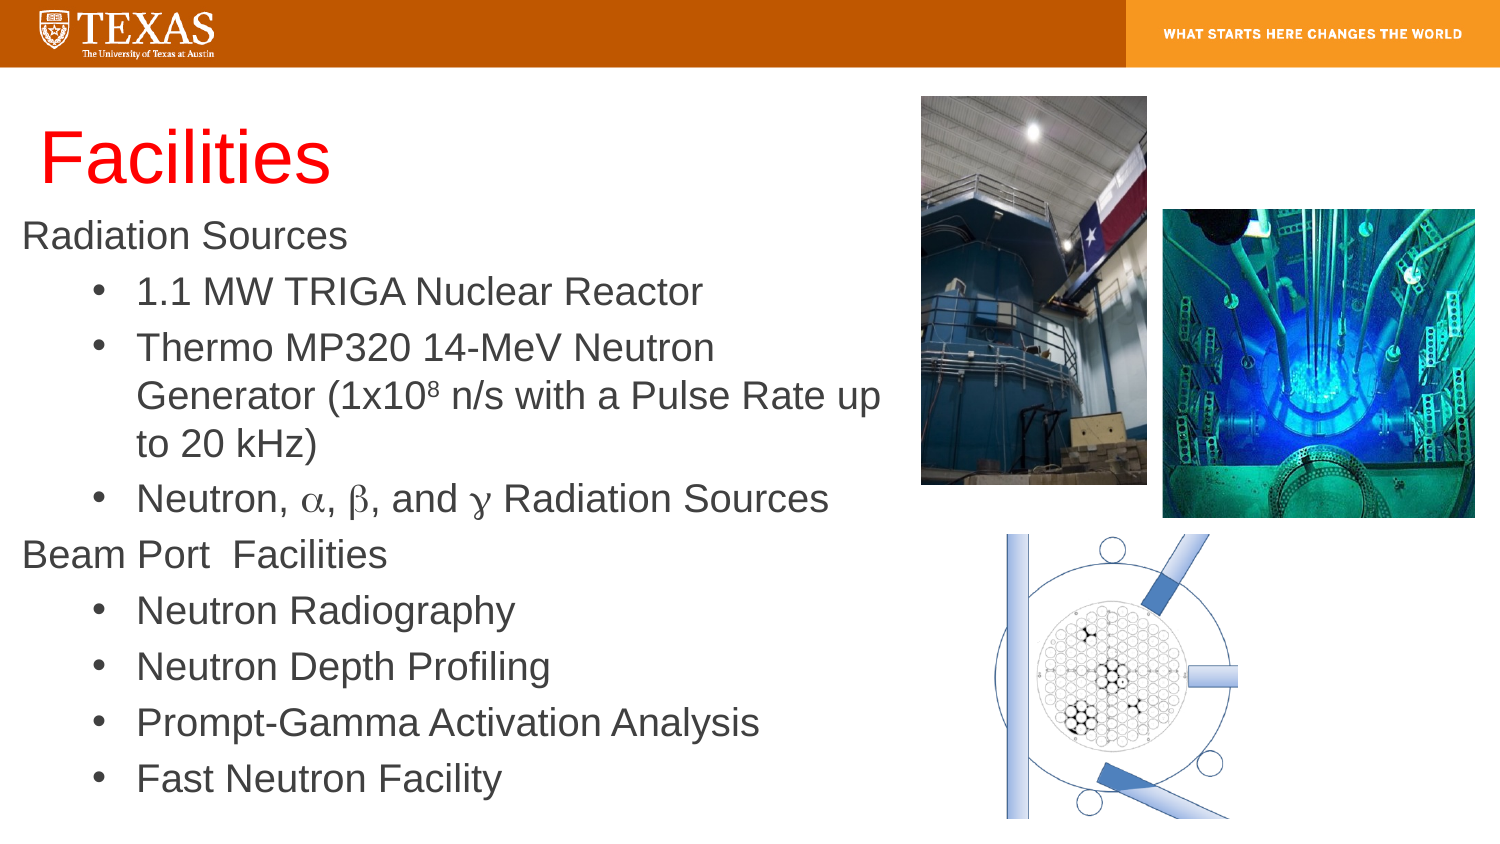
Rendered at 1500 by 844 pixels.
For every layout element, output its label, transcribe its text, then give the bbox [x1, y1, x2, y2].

list Radiation Sources 1.1 MW TRIGA Nuclear Reactor Thermo MP320 14-MeV Neutron Generator (1x108 n/s with a Pulse Rate up to 20 kHz) Neutron, a, b, and g Radiation Sources Beam Port Facilities Neutron Radiography Neutron Depth Profiling Prompt-Gamma Activation Analysis Fast Neutron Facility [6, 201, 920, 809]
picture [0, 0, 1500, 844]
title Facilities [24, 71, 1375, 235]
